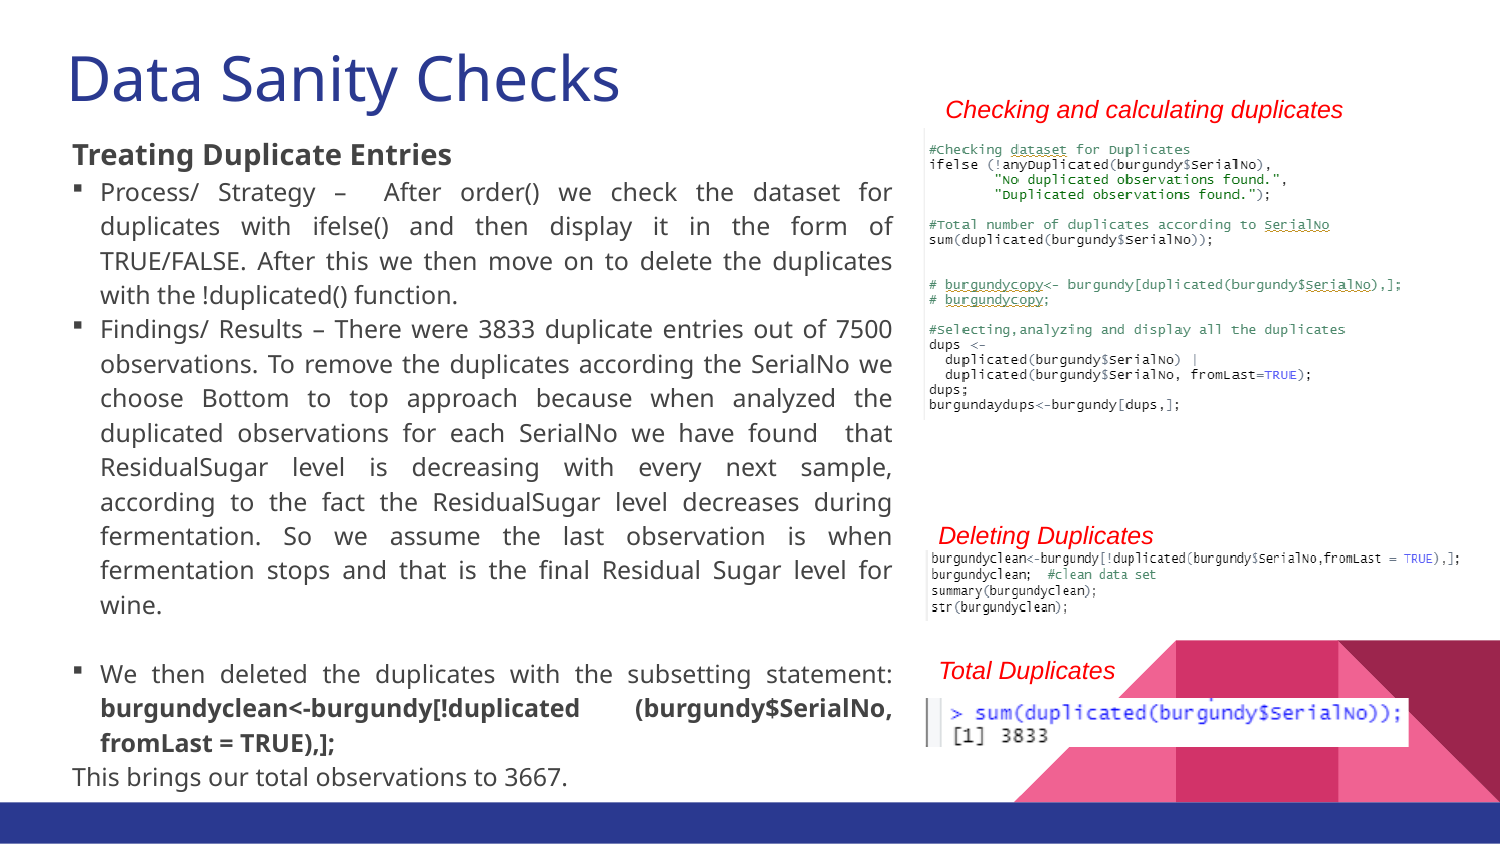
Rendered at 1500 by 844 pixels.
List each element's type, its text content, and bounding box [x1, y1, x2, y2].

text_box Total Duplicates [923, 647, 1197, 692]
picture [923, 127, 1409, 420]
text_box Deleting Duplicates [923, 512, 1217, 550]
picture [925, 549, 1476, 622]
picture [925, 698, 1409, 747]
title Data Sanity Checks [51, 24, 1449, 125]
list Treating Duplicate Entries Process/ Strategy – After order() we check the dataset for duplicates with ifelse() and then display it in the form of TRUE/FALSE. After this we then move on to delete the duplicates with the !duplicated() function. Findings/ Results – There were 3833 duplicate entries out of 7500 observations. To remove the duplicates according the SerialNo we choose Bottom to top approach because when analyzed the duplicated observations for each SerialNo we have found that ResidualSugar level is decreasing with every next sample, according to the fact the ResidualSugar level decreases during fermentation. So we assume the last observation is when fermentation stops and that is the final Residual Sugar level for wine. We then deleted the duplicates with the subsetting statement: burgundyclean<-burgundy[!duplicated (burgundy$SerialNo, fromLast = TRUE),]; This brings our total observations to 3667. [57, 116, 910, 798]
text_box Checking and calculating duplicates [923, 85, 1455, 131]
